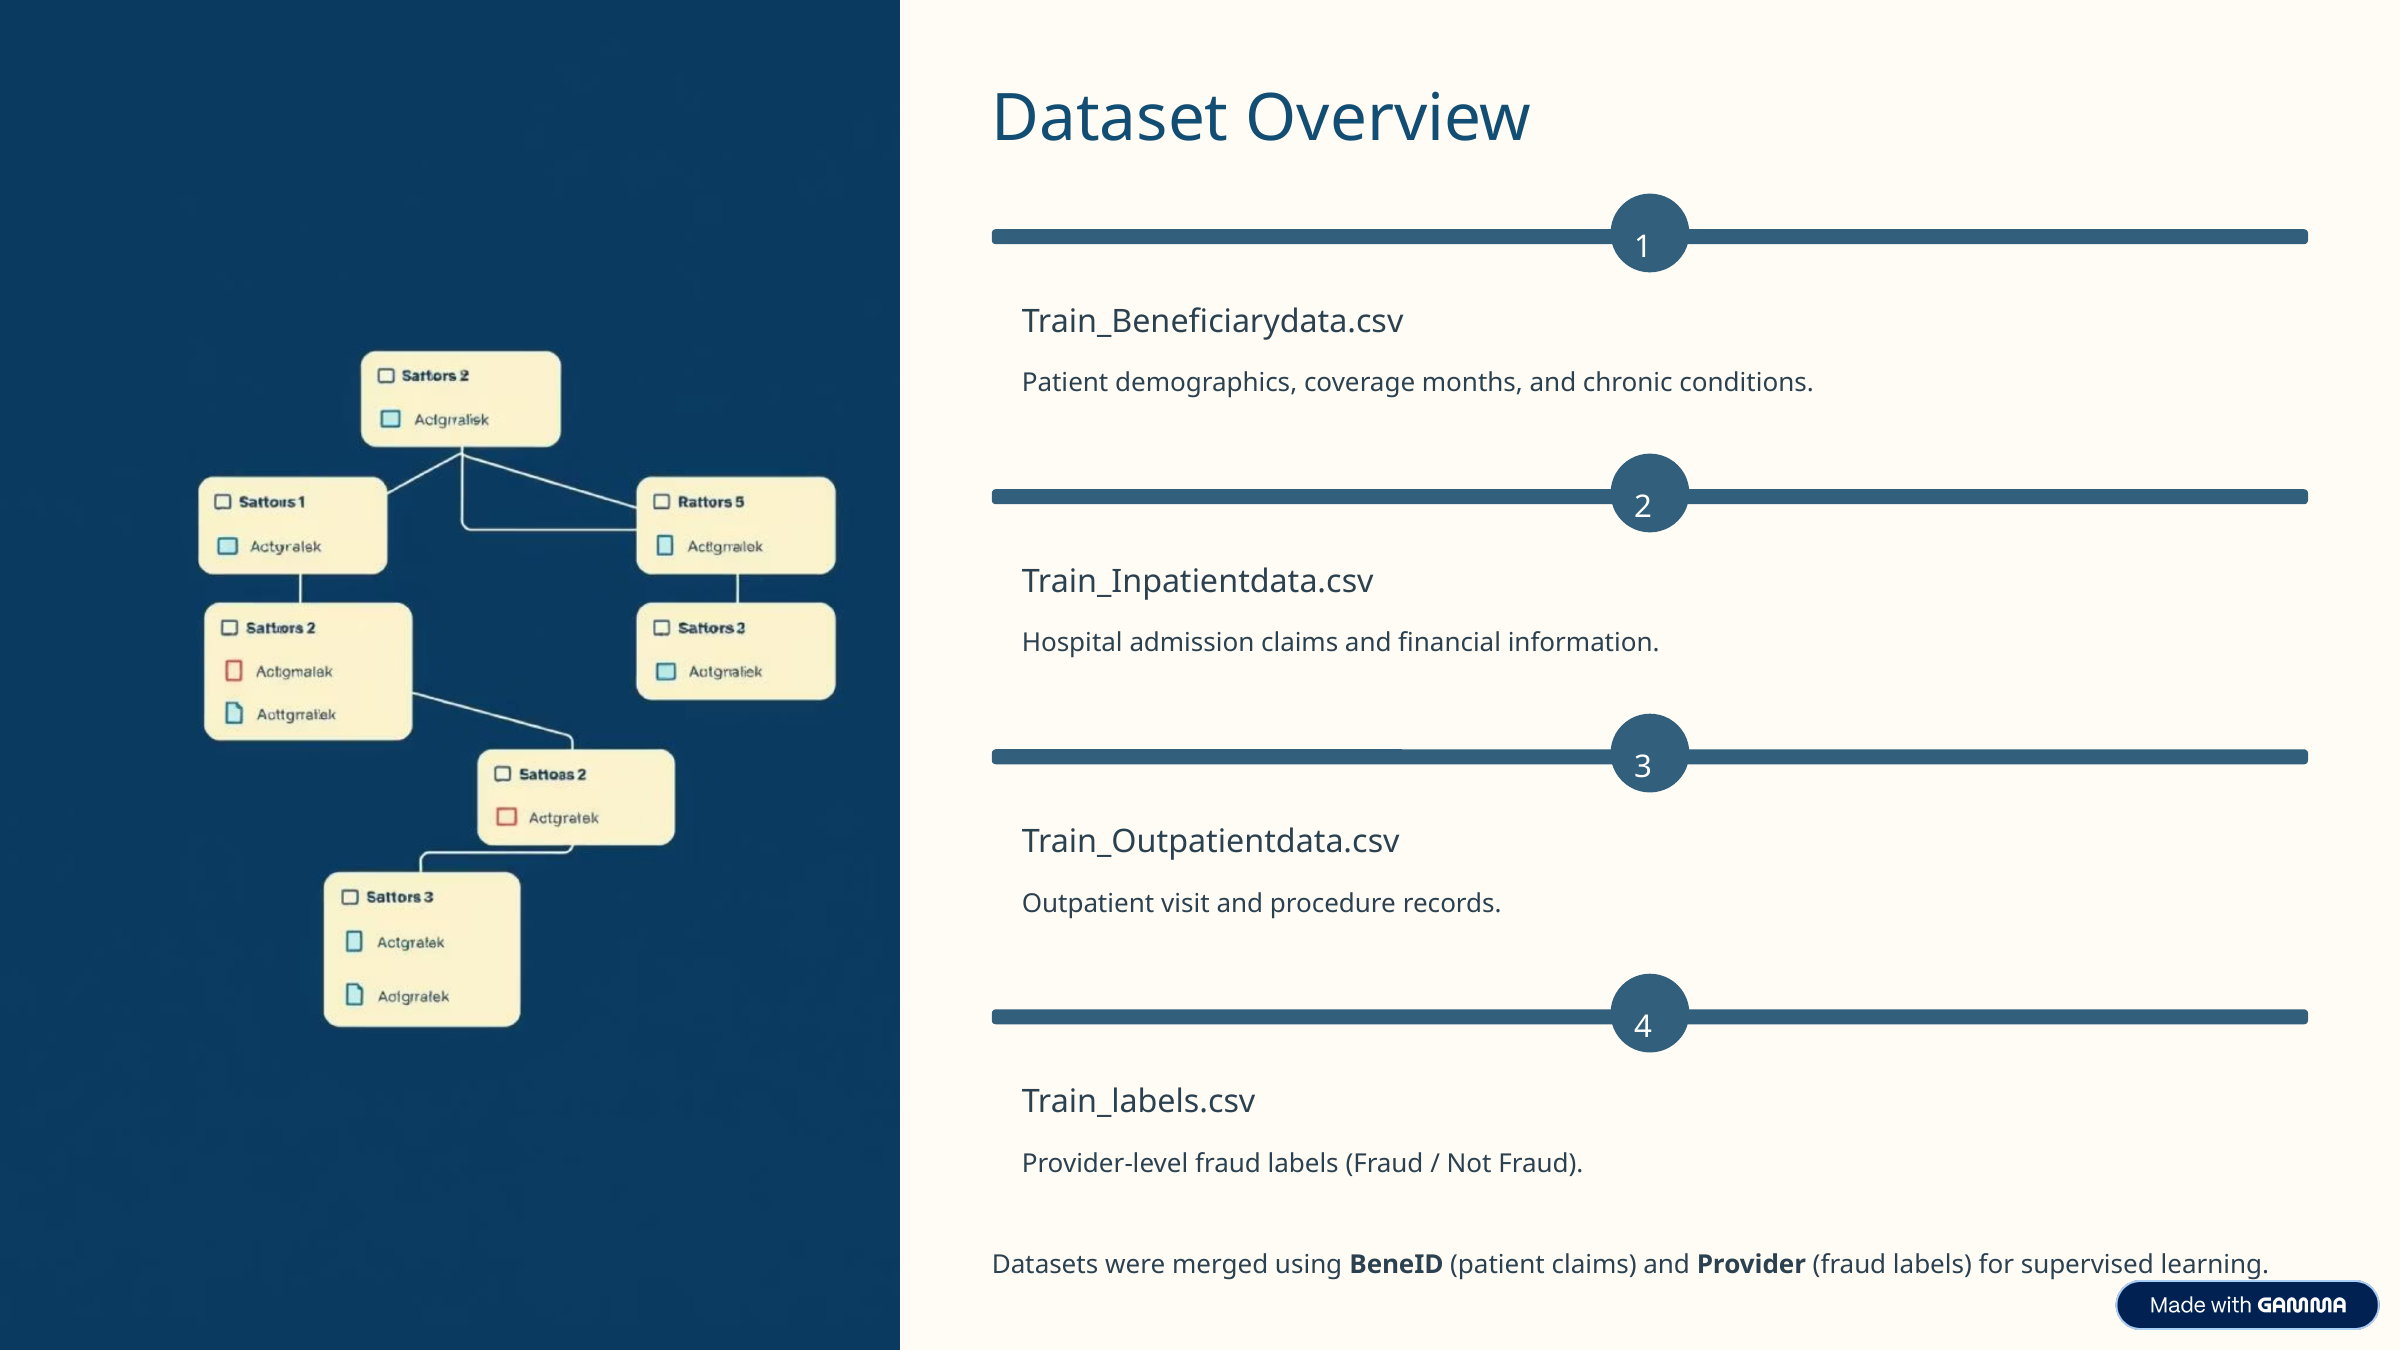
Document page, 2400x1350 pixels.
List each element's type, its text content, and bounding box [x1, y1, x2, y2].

text_box [991, 229, 1612, 245]
text_box [1688, 749, 2309, 765]
text_box Provider-level fraud labels (Fraud / Not Fraud). [1021, 1135, 2278, 1178]
picture [2106, 1271, 2389, 1339]
text_box [1688, 489, 2309, 505]
text_box [991, 489, 1612, 505]
text_box 3 [1634, 733, 1666, 773]
text_box [1688, 1009, 2309, 1025]
text_box [1610, 193, 1690, 273]
text_box 4 [1634, 993, 1666, 1033]
text_box [1688, 229, 2309, 245]
text_box Dataset Overview [991, 72, 1649, 155]
text_box Hospital admission claims and financial information. [1021, 615, 2278, 658]
text_box [1610, 453, 1690, 533]
text_box [991, 764, 2309, 948]
text_box Datasets were merged using BeneID (patient claims) and Provider (fraud labels) for supervised learning. [991, 1237, 2308, 1280]
text_box Patient demographics, coverage months, and chronic conditions. [1021, 355, 2278, 398]
text_box [991, 504, 2309, 688]
text_box [991, 749, 1612, 765]
text_box 1 [1634, 213, 1666, 253]
text_box 2 [1634, 473, 1666, 513]
text_box Train_Inpatientdata.csv [1021, 558, 1399, 600]
text_box Train_labels.csv [1021, 1078, 1351, 1120]
text_box Train_Beneficiarydata.csv [1021, 298, 1423, 340]
text_box [991, 1009, 1612, 1025]
text_box [991, 244, 2309, 428]
picture [0, 0, 900, 1350]
text_box [1610, 713, 1690, 793]
text_box [1610, 973, 1690, 1053]
text_box [991, 1024, 2309, 1208]
text_box Train_Outpatientdata.csv [1021, 818, 1423, 860]
text_box Outpatient visit and procedure records. [1021, 875, 2278, 918]
